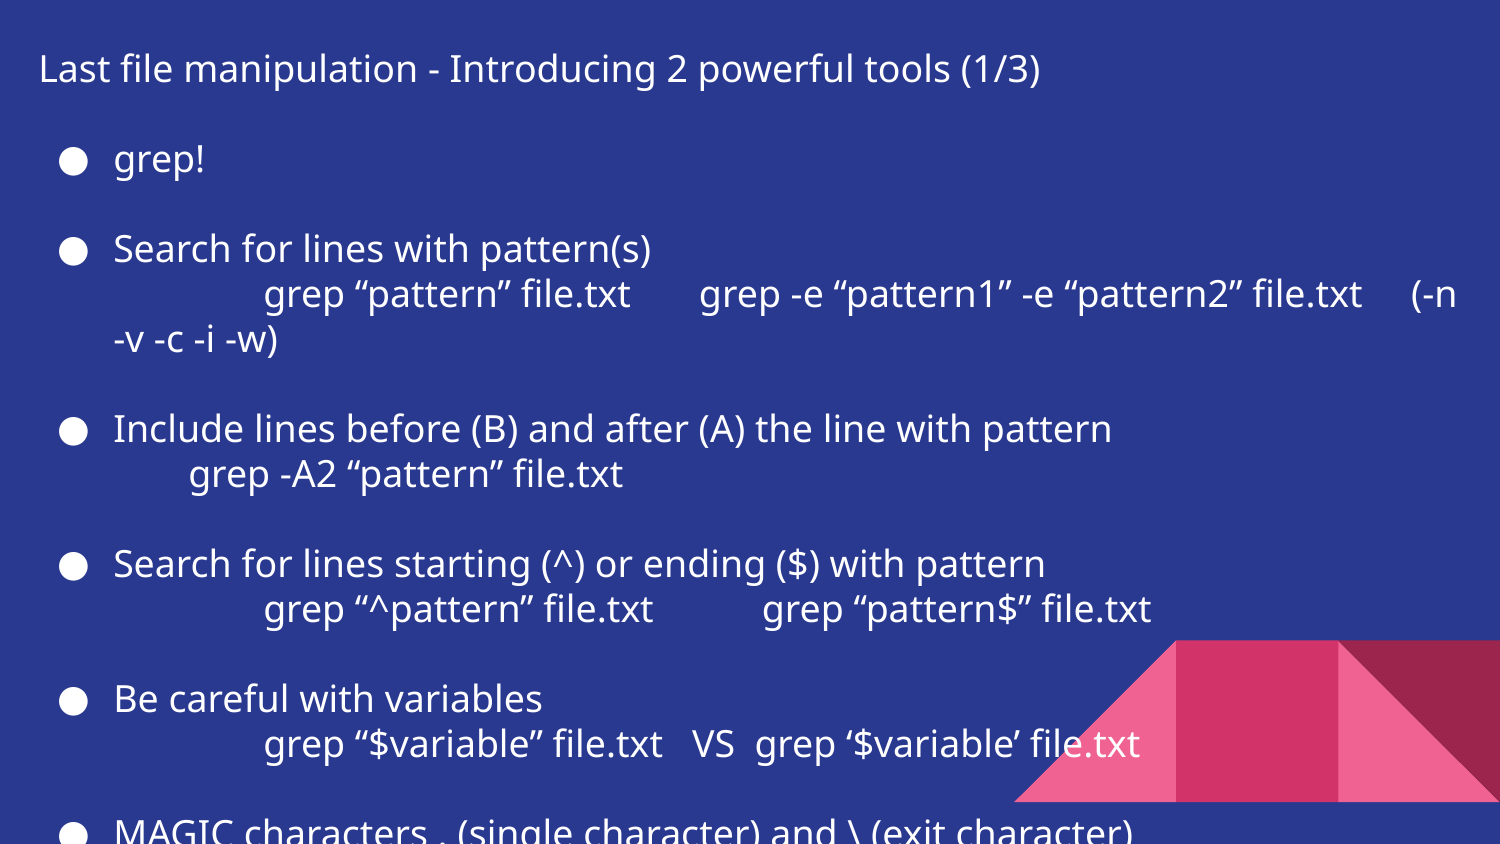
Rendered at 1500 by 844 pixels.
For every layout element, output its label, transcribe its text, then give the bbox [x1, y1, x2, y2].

text_box Last file manipulation - Introducing 2 powerful tools (1/3) grep! Search for lines with pattern(s) grep “pattern” file.txt grep -e “pattern1” -e “pattern2” file.txt (-n -v -c -i -w) Include lines before (B) and after (A) the line with pattern grep -A2 “pattern” file.txt Search for lines starting (^) or ending ($) with pattern grep “^pattern” file.txt grep “pattern$” file.txt Be careful with variables grep “$variable” file.txt VS grep ‘$variable’ file.txt MAGIC characters . (single character) and \ (exit character) [23, 29, 1487, 816]
